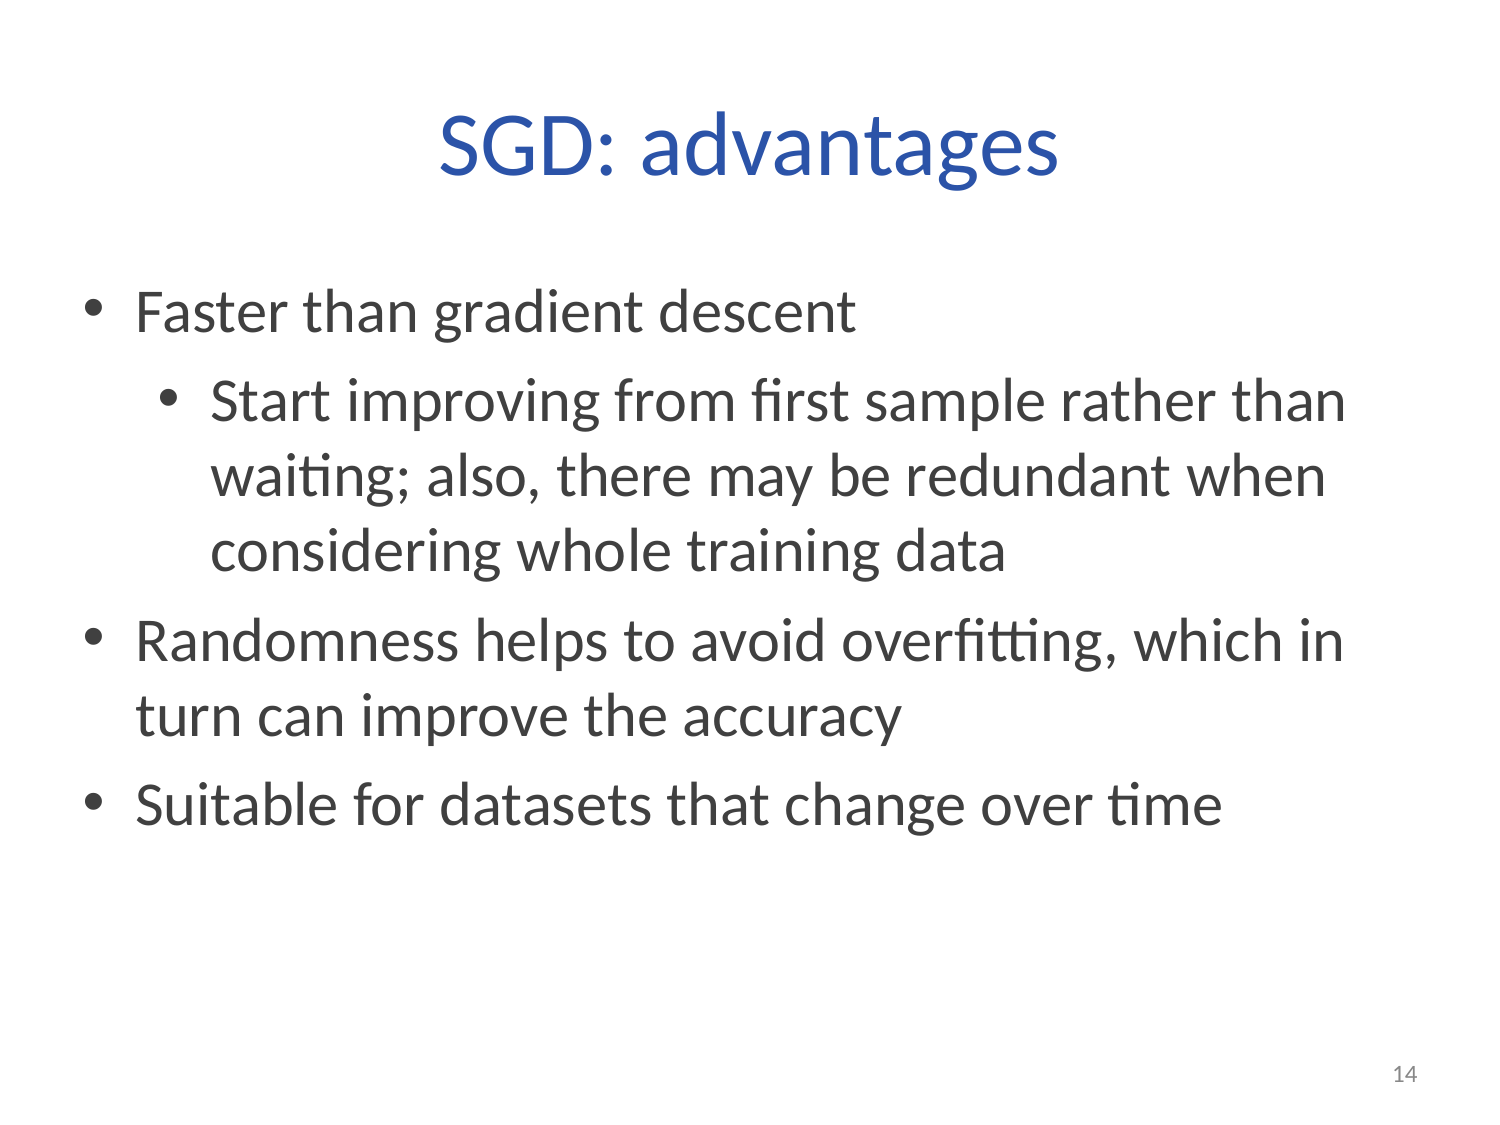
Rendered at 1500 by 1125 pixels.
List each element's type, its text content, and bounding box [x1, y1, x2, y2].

slide_number 14 [1074, 1051, 1426, 1094]
title SGD: advantages [74, 14, 1426, 263]
list Faster than gradient descent Start improving from first sample rather than waiting; also, there may be redundant when considering whole training data Randomness helps to avoid overfitting, which in turn can improve the accuracy Suitable for datasets that change over time [74, 263, 1426, 1125]
